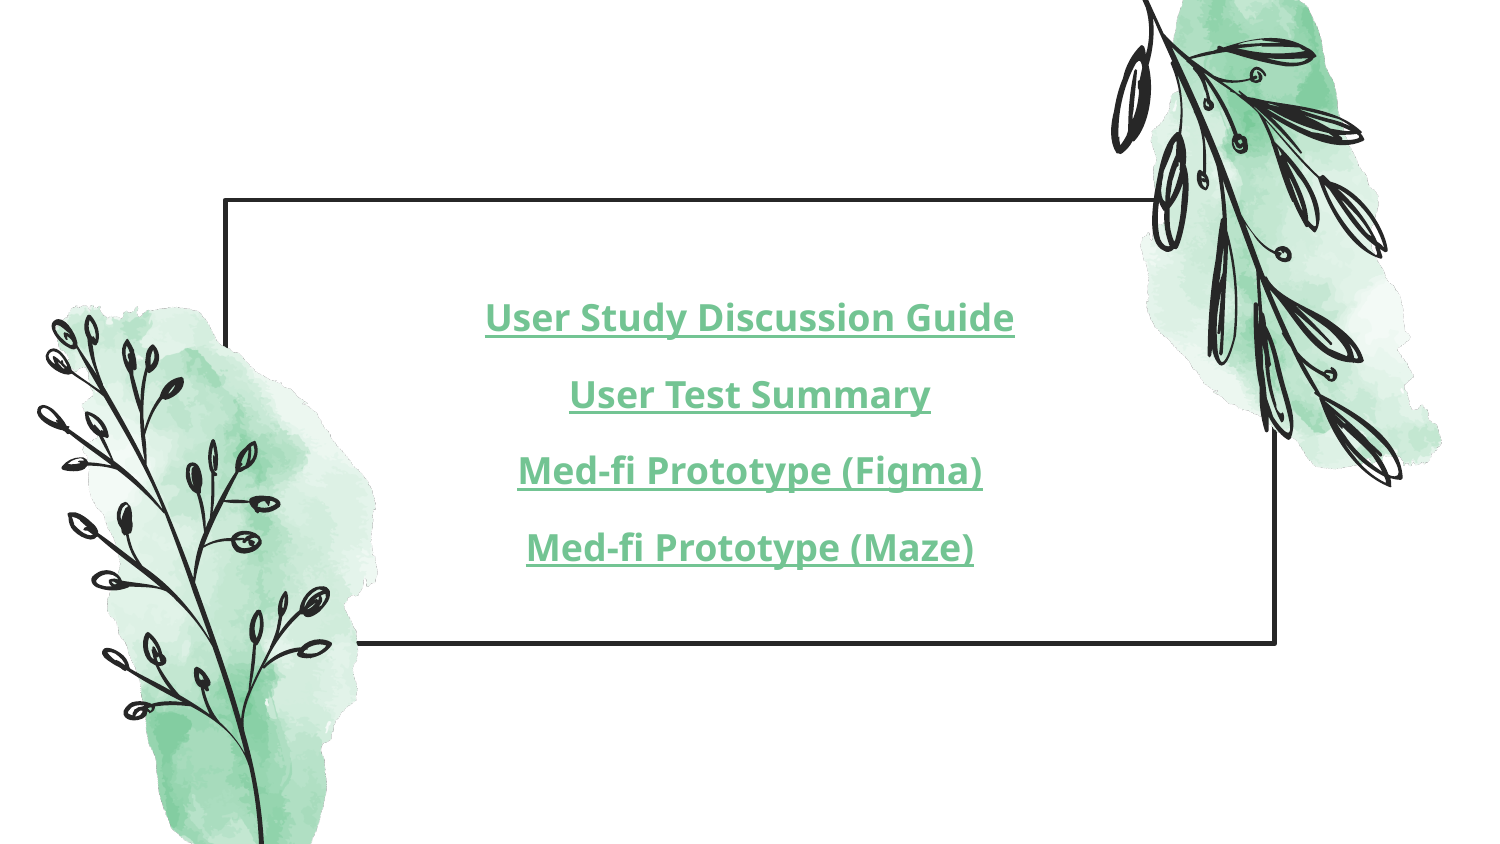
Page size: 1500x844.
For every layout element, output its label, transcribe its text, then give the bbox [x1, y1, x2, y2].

picture [0, 218, 558, 844]
text_box [1224, 37, 1306, 47]
text_box [84, 314, 99, 361]
text_box [1278, 432, 1293, 440]
text_box [145, 344, 160, 361]
text_box [253, 791, 264, 844]
text_box [1142, 0, 1178, 47]
picture [1342, 429, 1380, 469]
title User Study Discussion Guide User Test Summary Med-fi Prototype (Figma) Med-fi Prototype (Maze) [383, 271, 1138, 573]
text_box [45, 348, 68, 361]
text_box [121, 338, 137, 361]
text_box [51, 319, 88, 361]
picture [1355, 456, 1385, 482]
picture [978, 0, 1500, 560]
text_box [1333, 432, 1403, 488]
